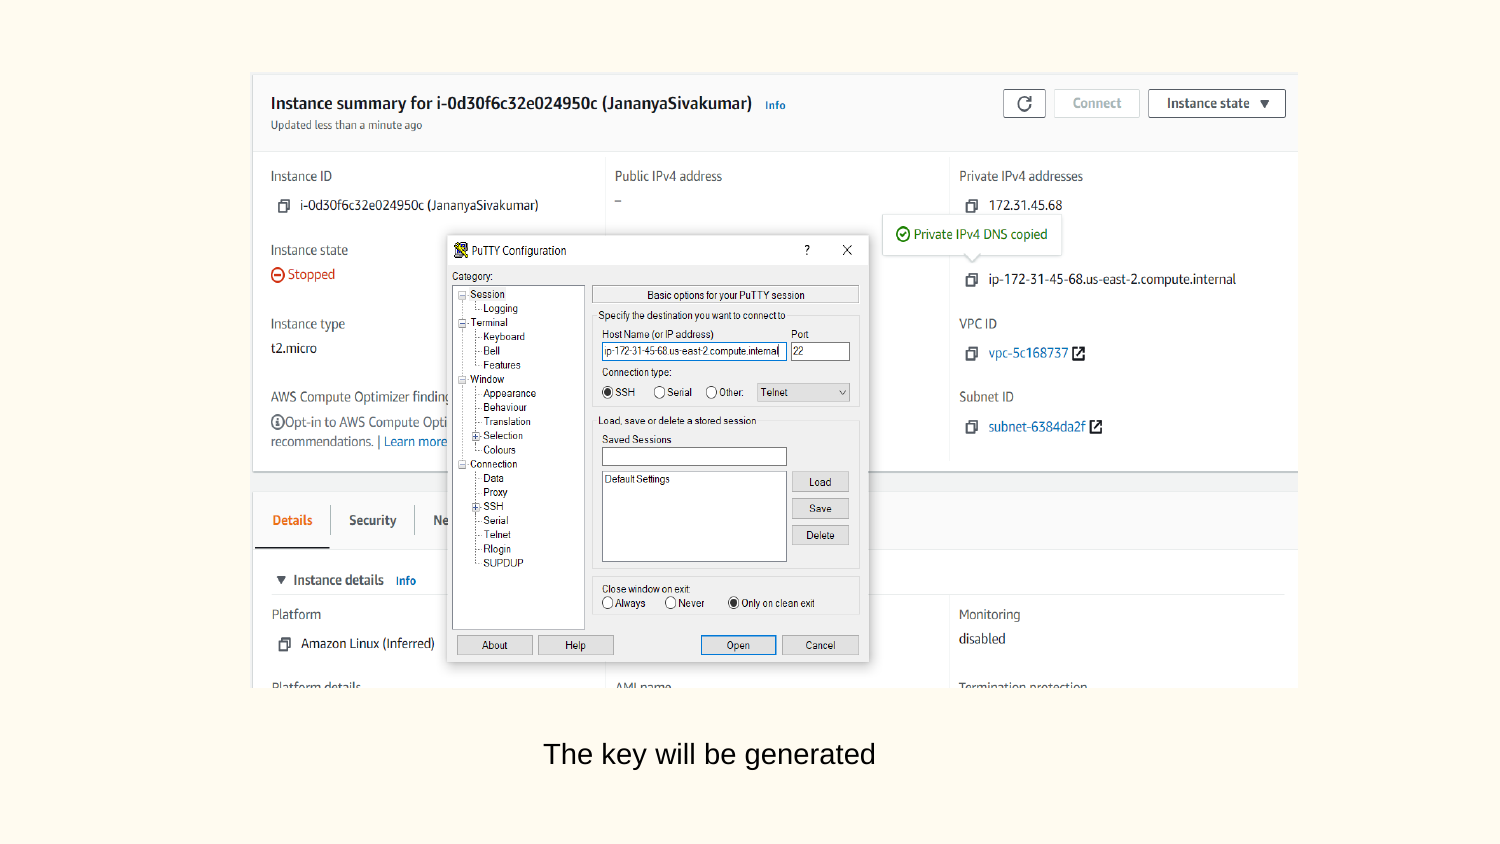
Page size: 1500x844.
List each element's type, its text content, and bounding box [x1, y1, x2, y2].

text_box The key will be generated [528, 727, 1279, 813]
picture [249, 72, 1298, 688]
